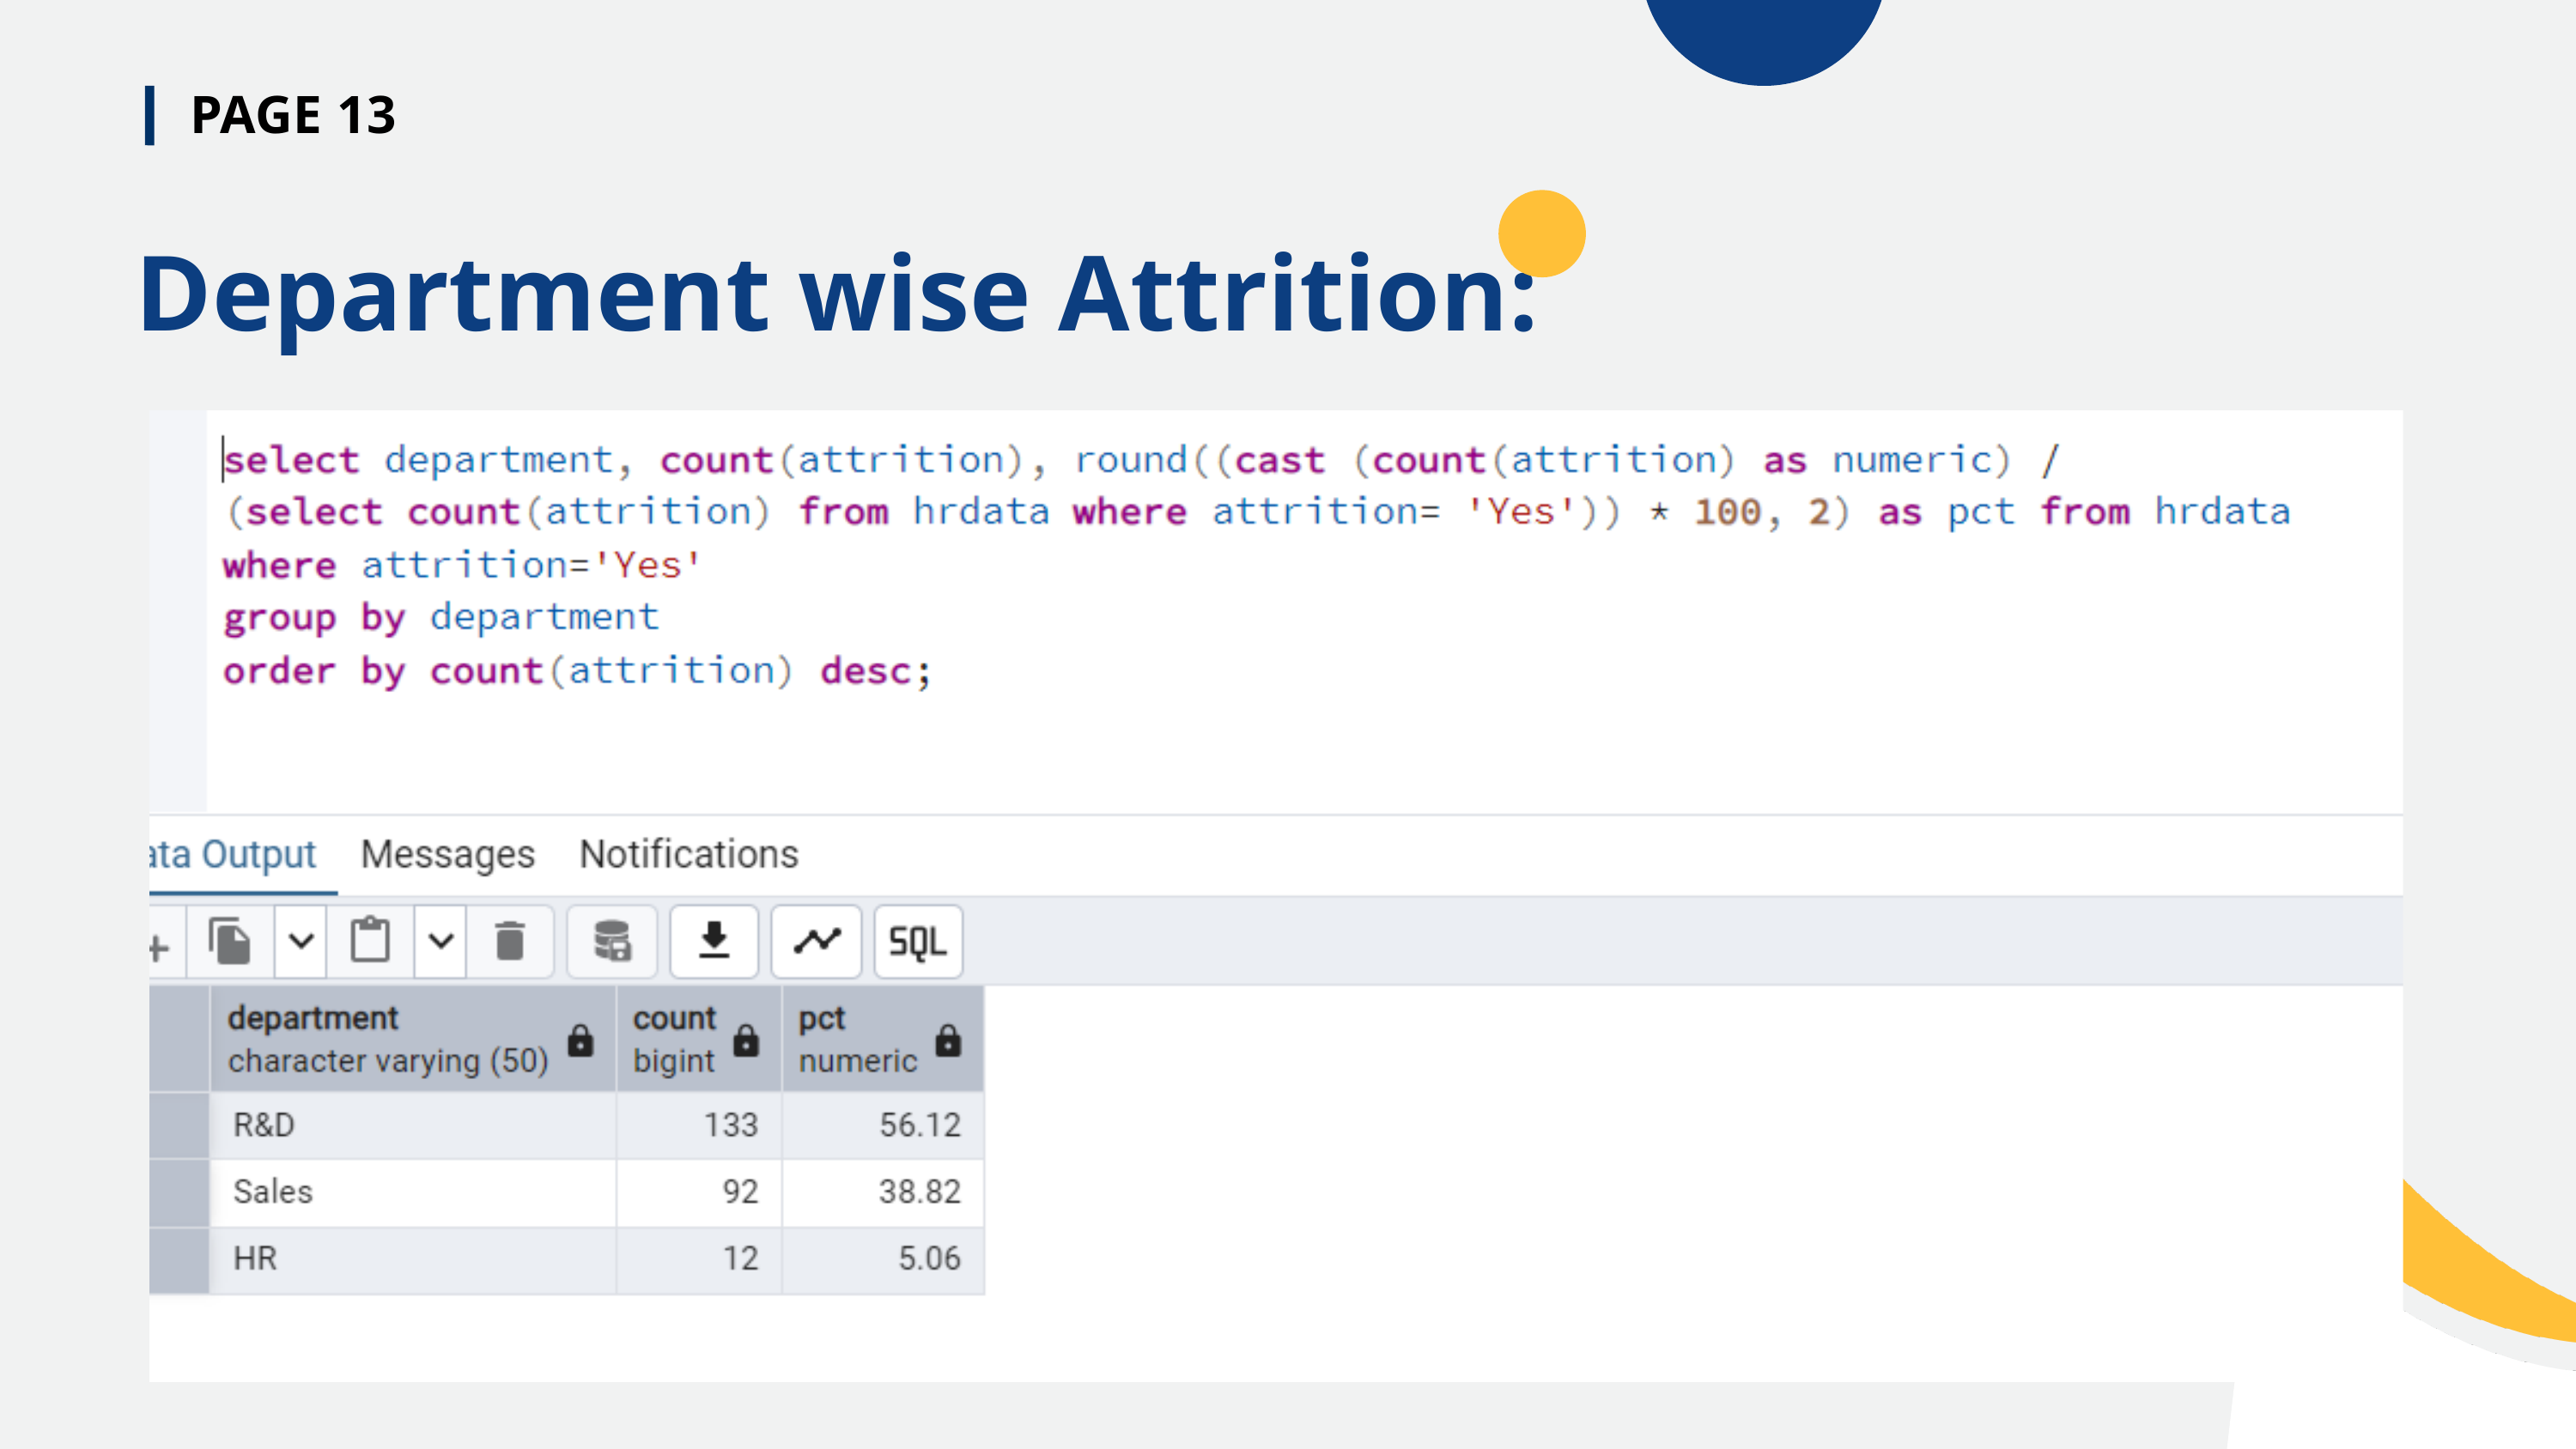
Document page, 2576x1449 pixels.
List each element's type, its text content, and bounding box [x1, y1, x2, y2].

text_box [1498, 190, 1587, 278]
text_box PAGE 13 [190, 85, 422, 144]
text_box [2227, 955, 2576, 1449]
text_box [1640, 0, 1888, 87]
text_box Department wise Attrition: [135, 227, 1765, 477]
text_box [149, 410, 2403, 1382]
